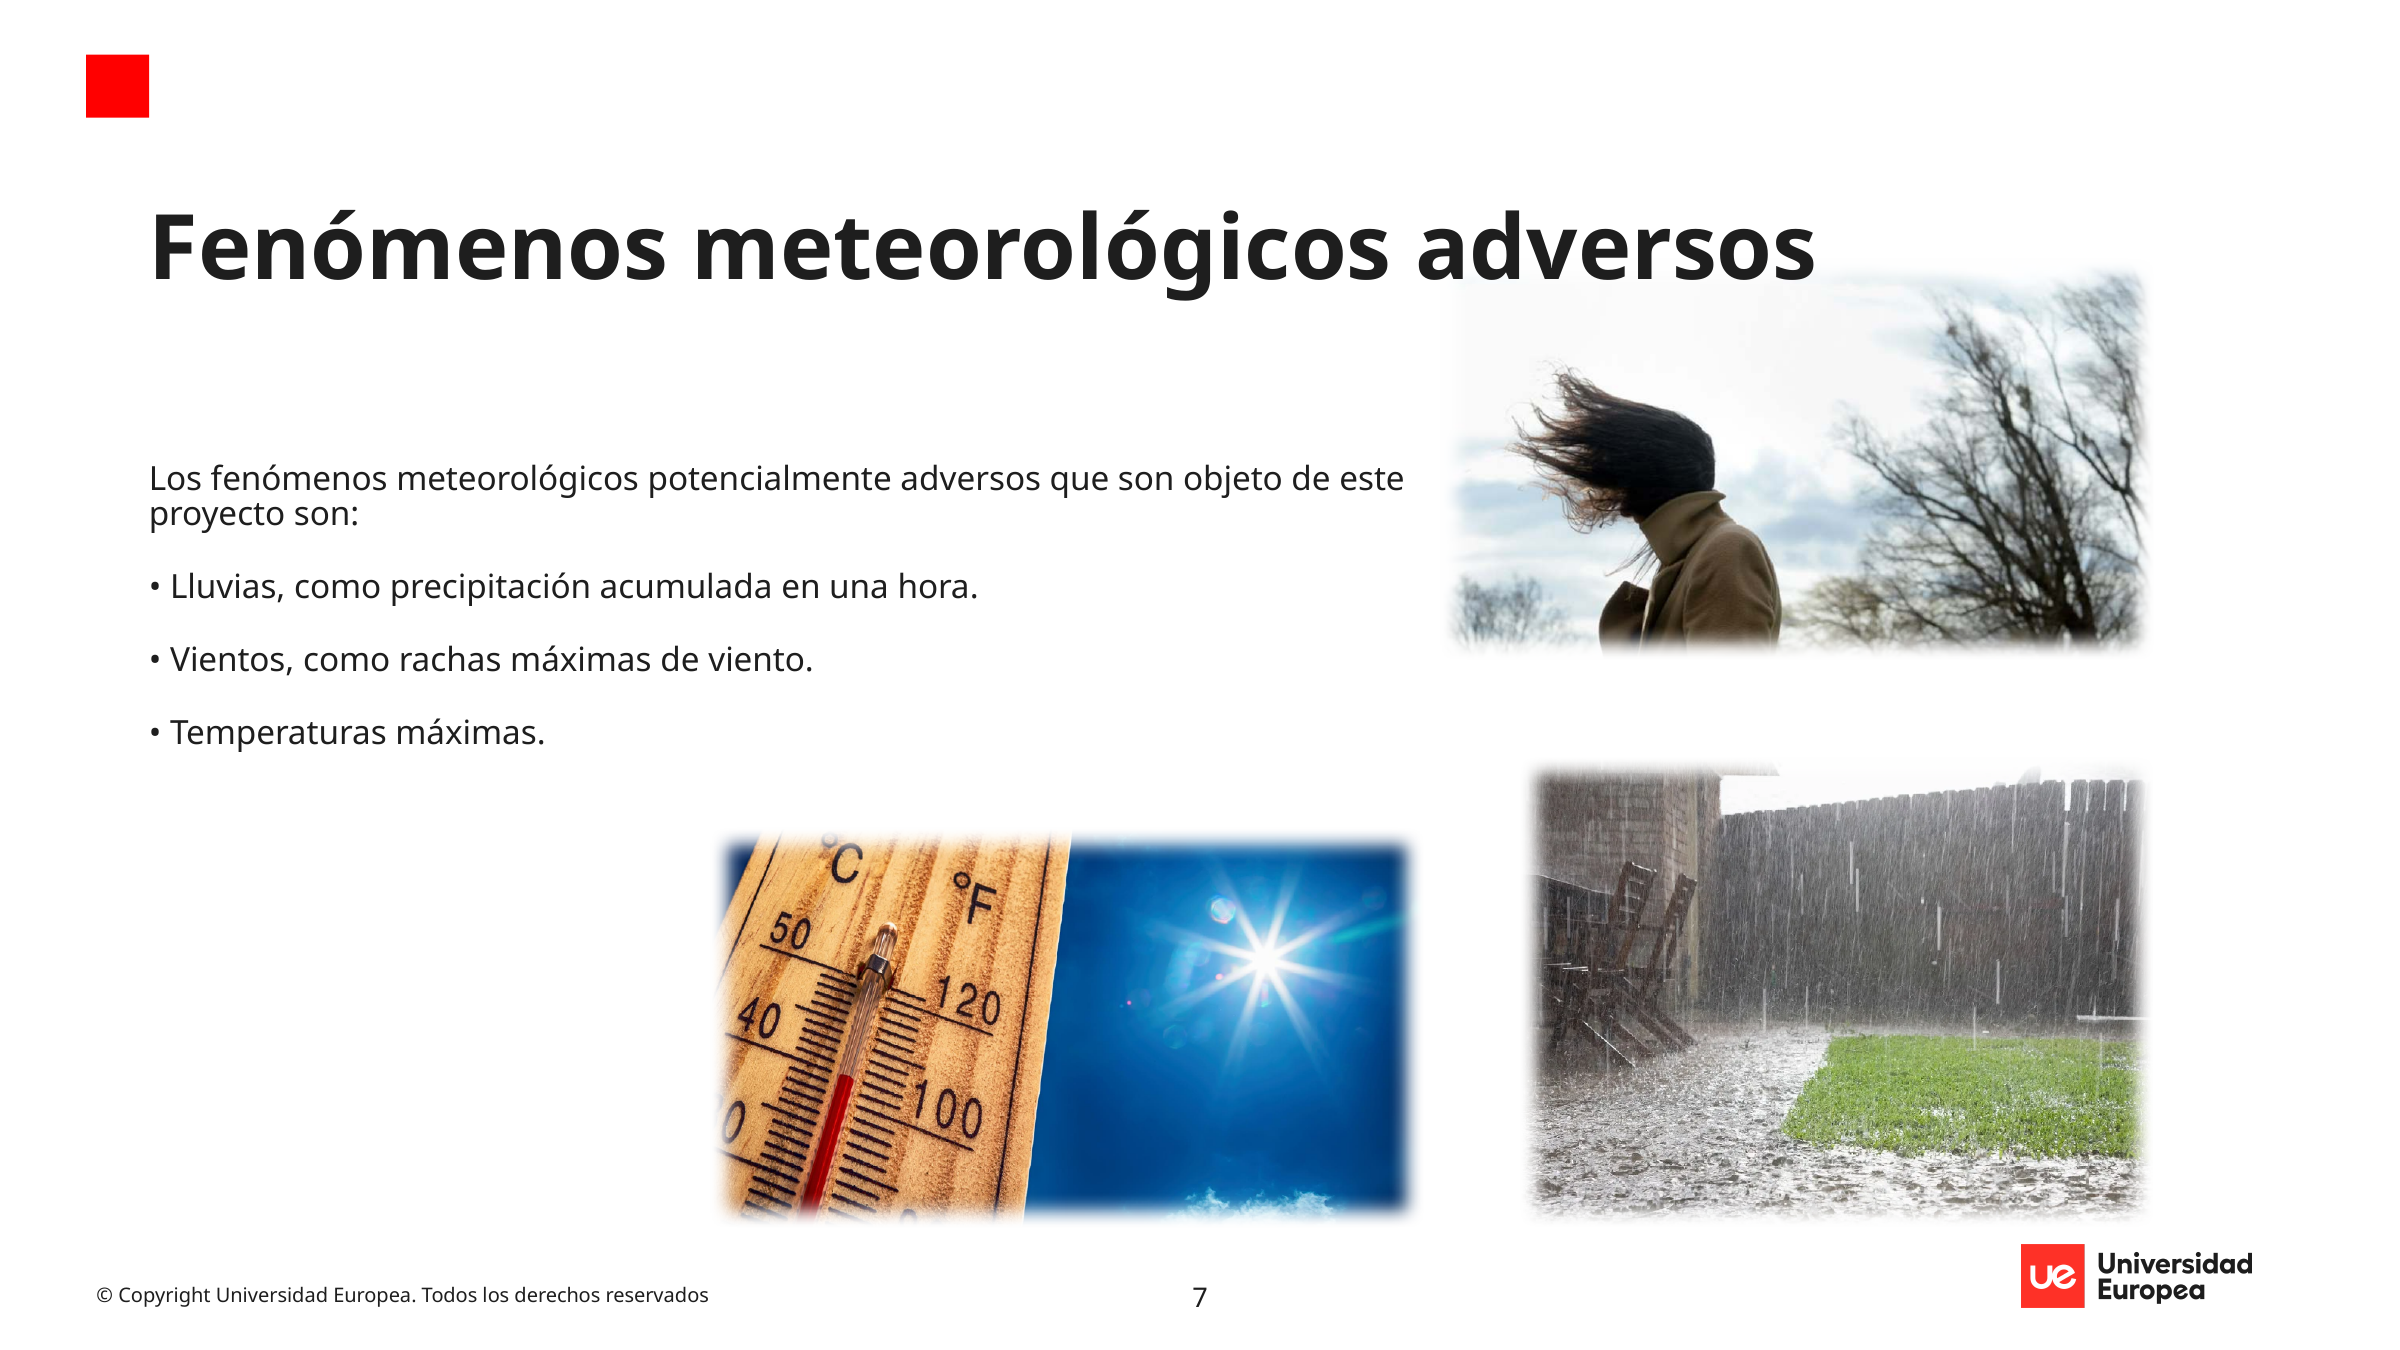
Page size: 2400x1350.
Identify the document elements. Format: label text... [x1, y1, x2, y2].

picture [710, 827, 1424, 1228]
title Fenómenos meteorológicos adversos [148, 193, 1839, 310]
picture [2021, 1244, 2252, 1308]
list Los fenómenos meteorológicos potencialmente adversos que son objeto de este proyecto son: • Lluvias, como precipitación acumulada en una hora. • Vientos, como rachas máximas de viento. • Temperaturas máximas. [148, 453, 1424, 1201]
slide_number 7 [1148, 1273, 1252, 1339]
picture [1440, 258, 2154, 660]
picture [1519, 756, 2154, 1228]
